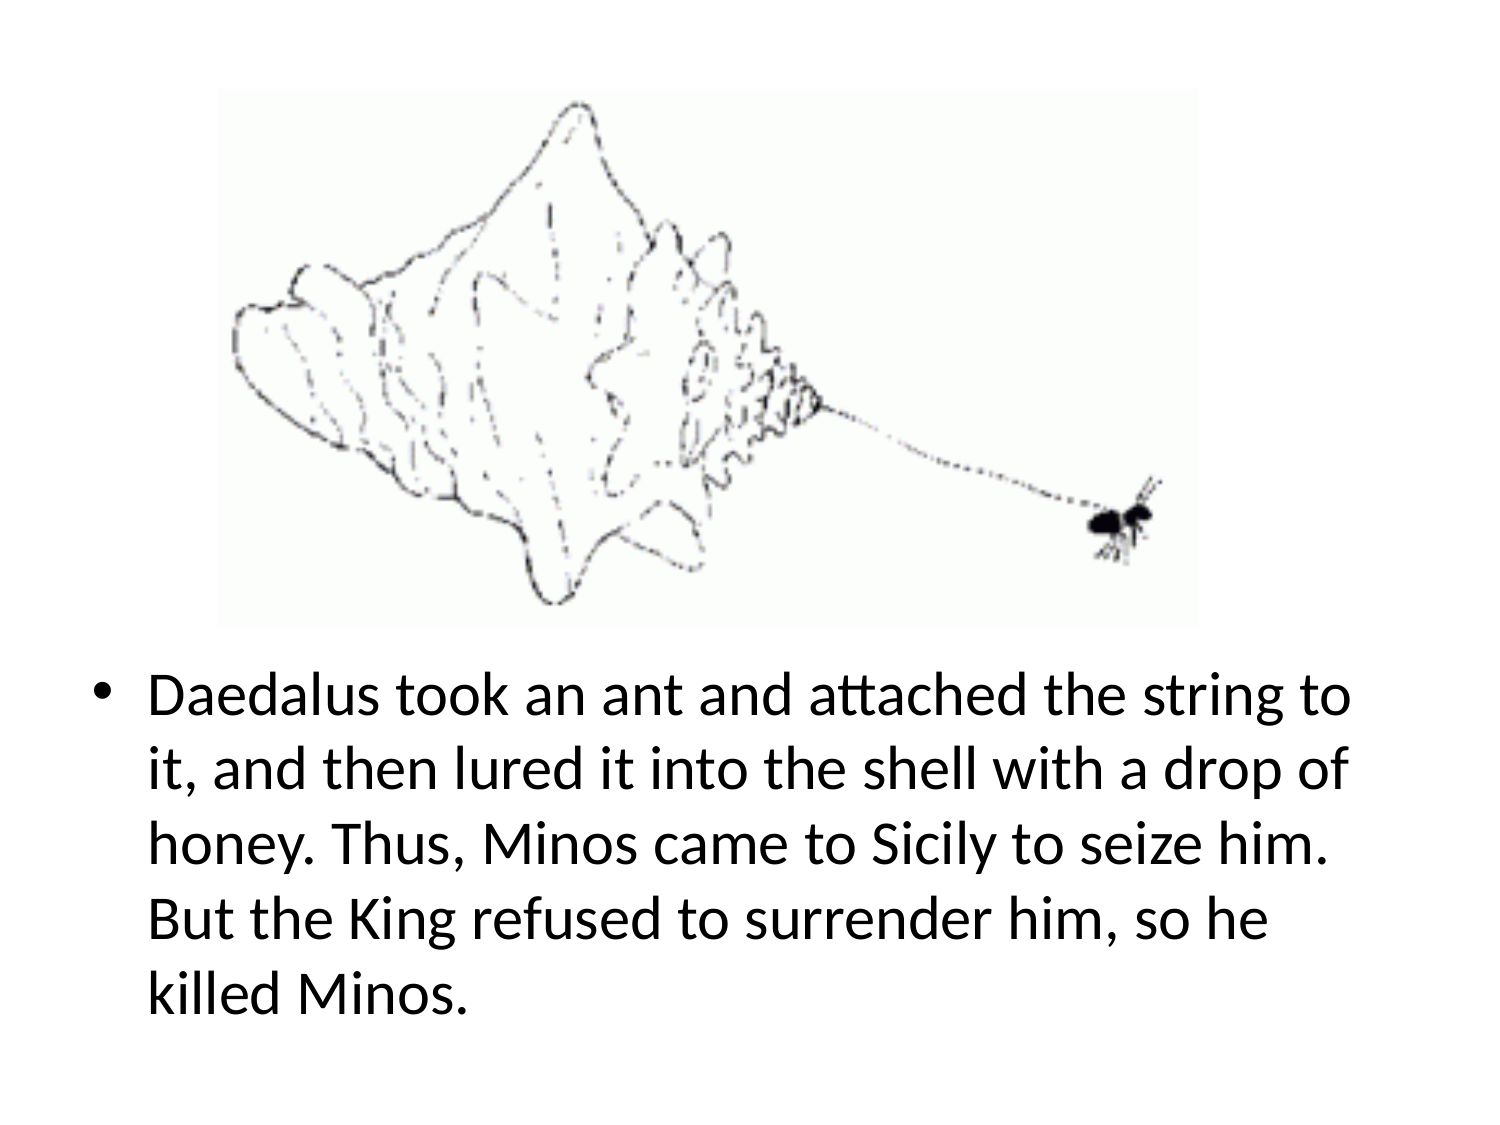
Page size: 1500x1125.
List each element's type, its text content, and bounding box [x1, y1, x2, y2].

picture [216, 89, 1200, 629]
list Daedalus took an ant and attached the string to it, and then lured it into the shell with a drop of honey. Thus, Minos came to Sicily to seize him. But the King refused to surrender him, so he killed Minos. [76, 645, 1427, 1076]
